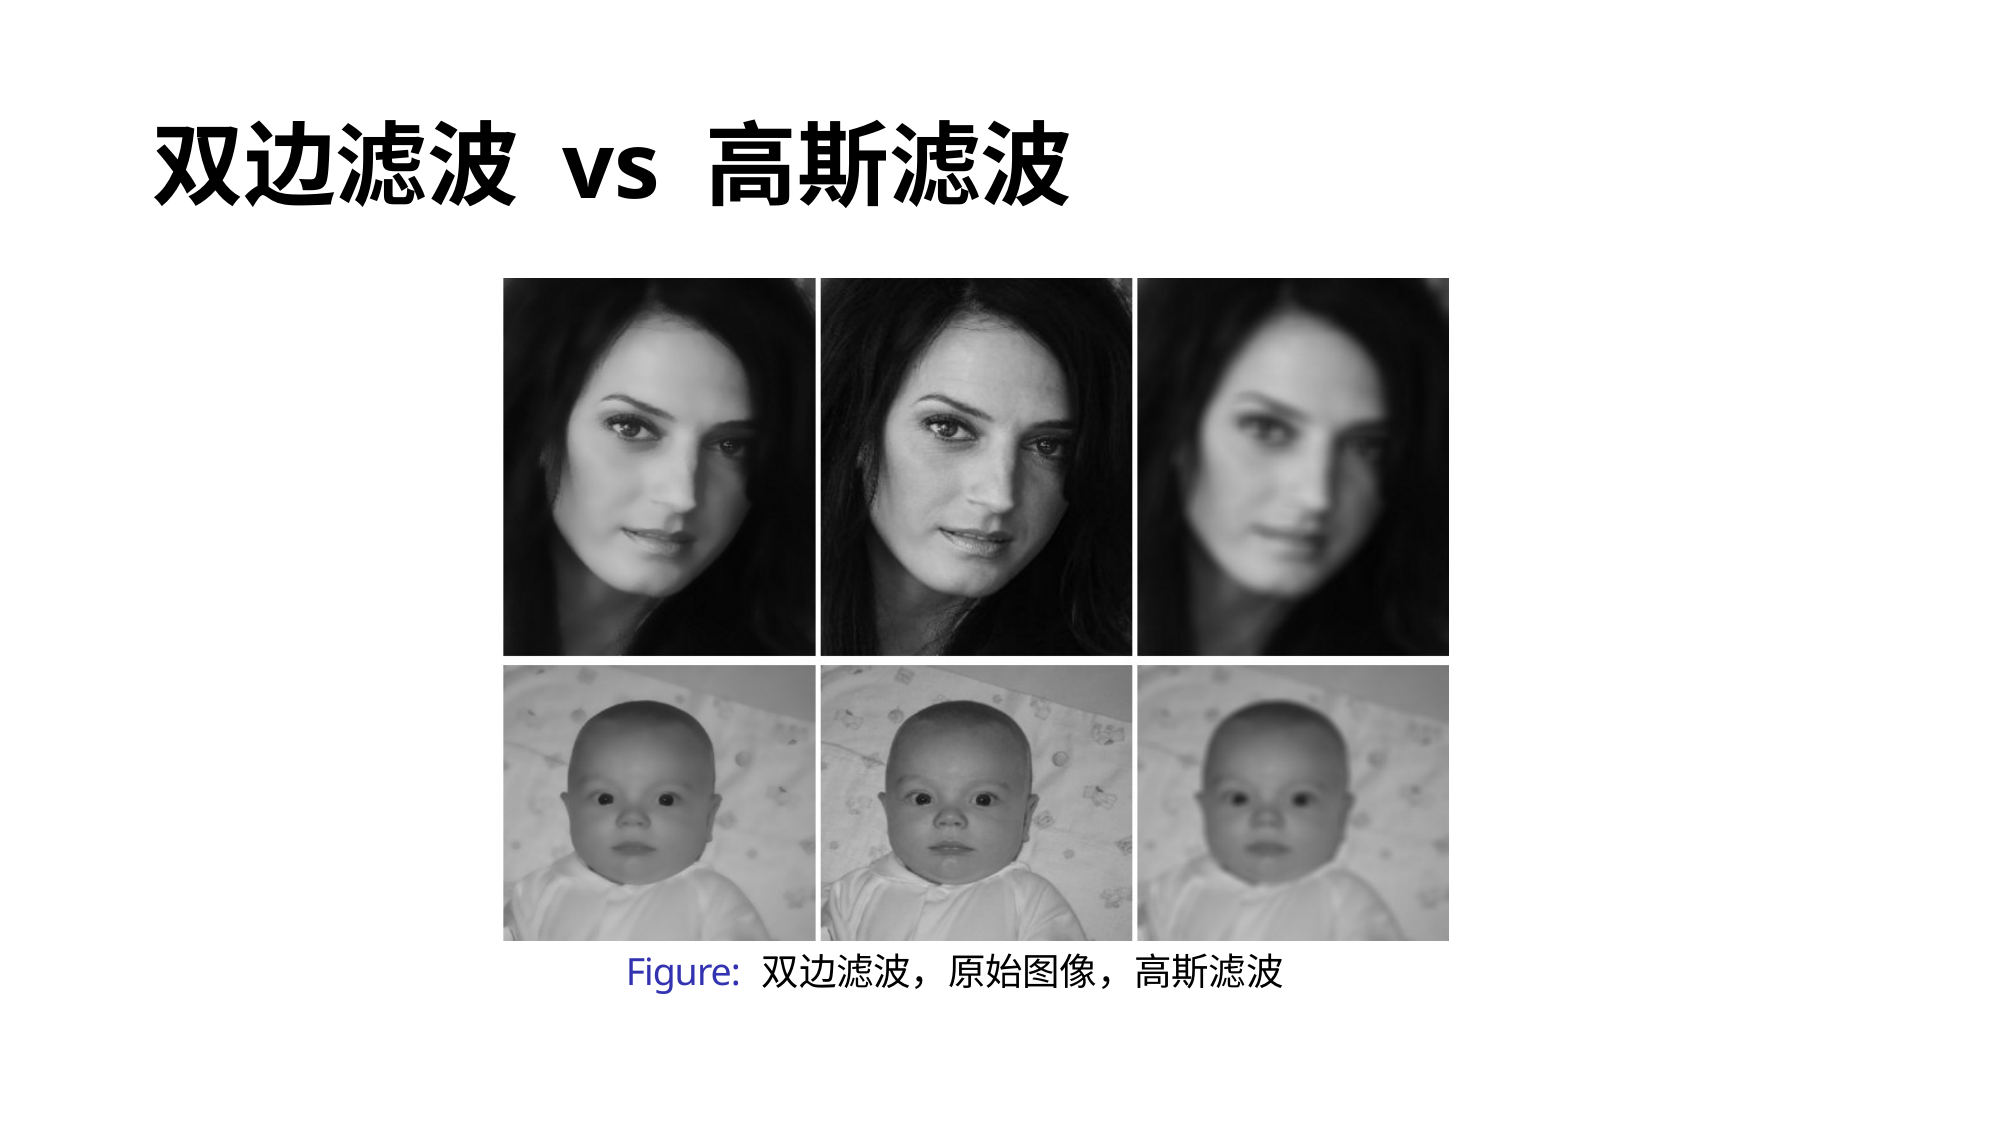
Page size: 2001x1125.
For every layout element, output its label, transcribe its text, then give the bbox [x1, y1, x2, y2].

text_box [503, 278, 1449, 941]
title 双边滤波 vs 高斯滤波 [137, 59, 1863, 278]
text_box Figure: 双边滤波，原始图像，高斯滤波 [611, 940, 1299, 1001]
